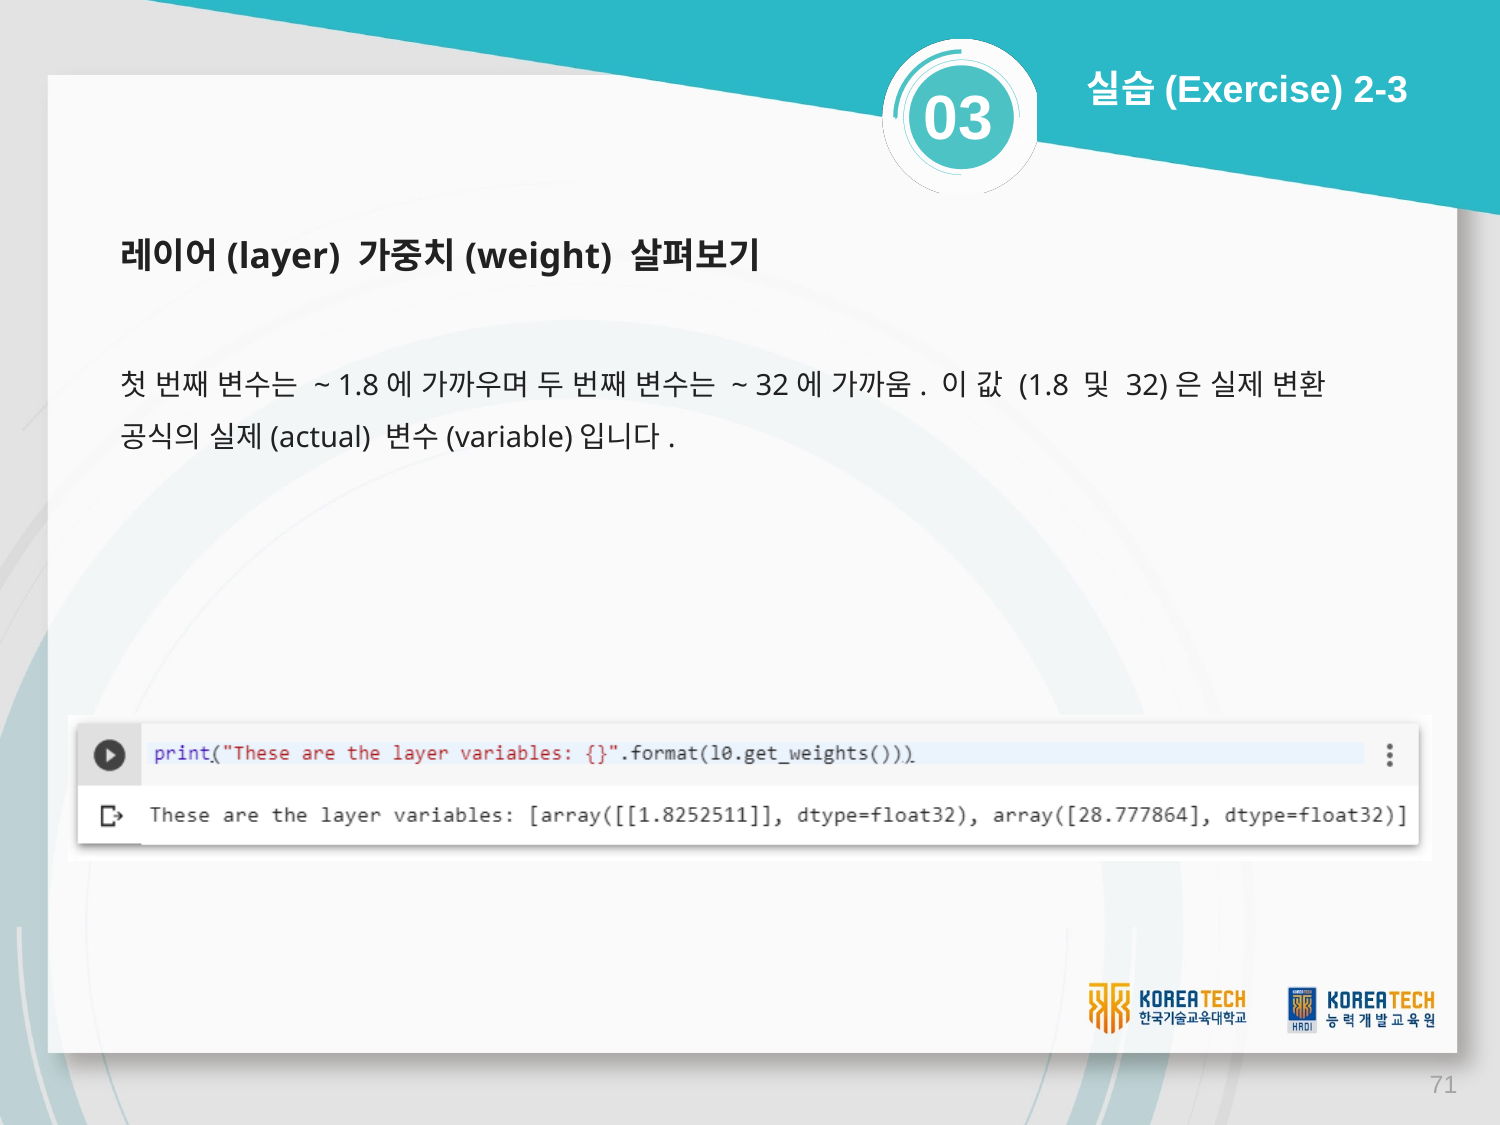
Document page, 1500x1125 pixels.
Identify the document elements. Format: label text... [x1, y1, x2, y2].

text_box 실습(Exercise) 2-3 [1053, 57, 1441, 128]
text_box 레이어(layer) 가중치(weight) 살펴보기 첫 번째 변수는 ~ 1.8에 가까우며 두 번째 변수는 ~ 32에 가까움. 이 값 (1.8 및 32)은 실제 변환 공식의 실제(actual) 변수(variable)입니다. [105, 218, 1395, 695]
picture [0, 0, 1500, 1125]
slide_number 71 [1225, 1053, 1473, 1114]
